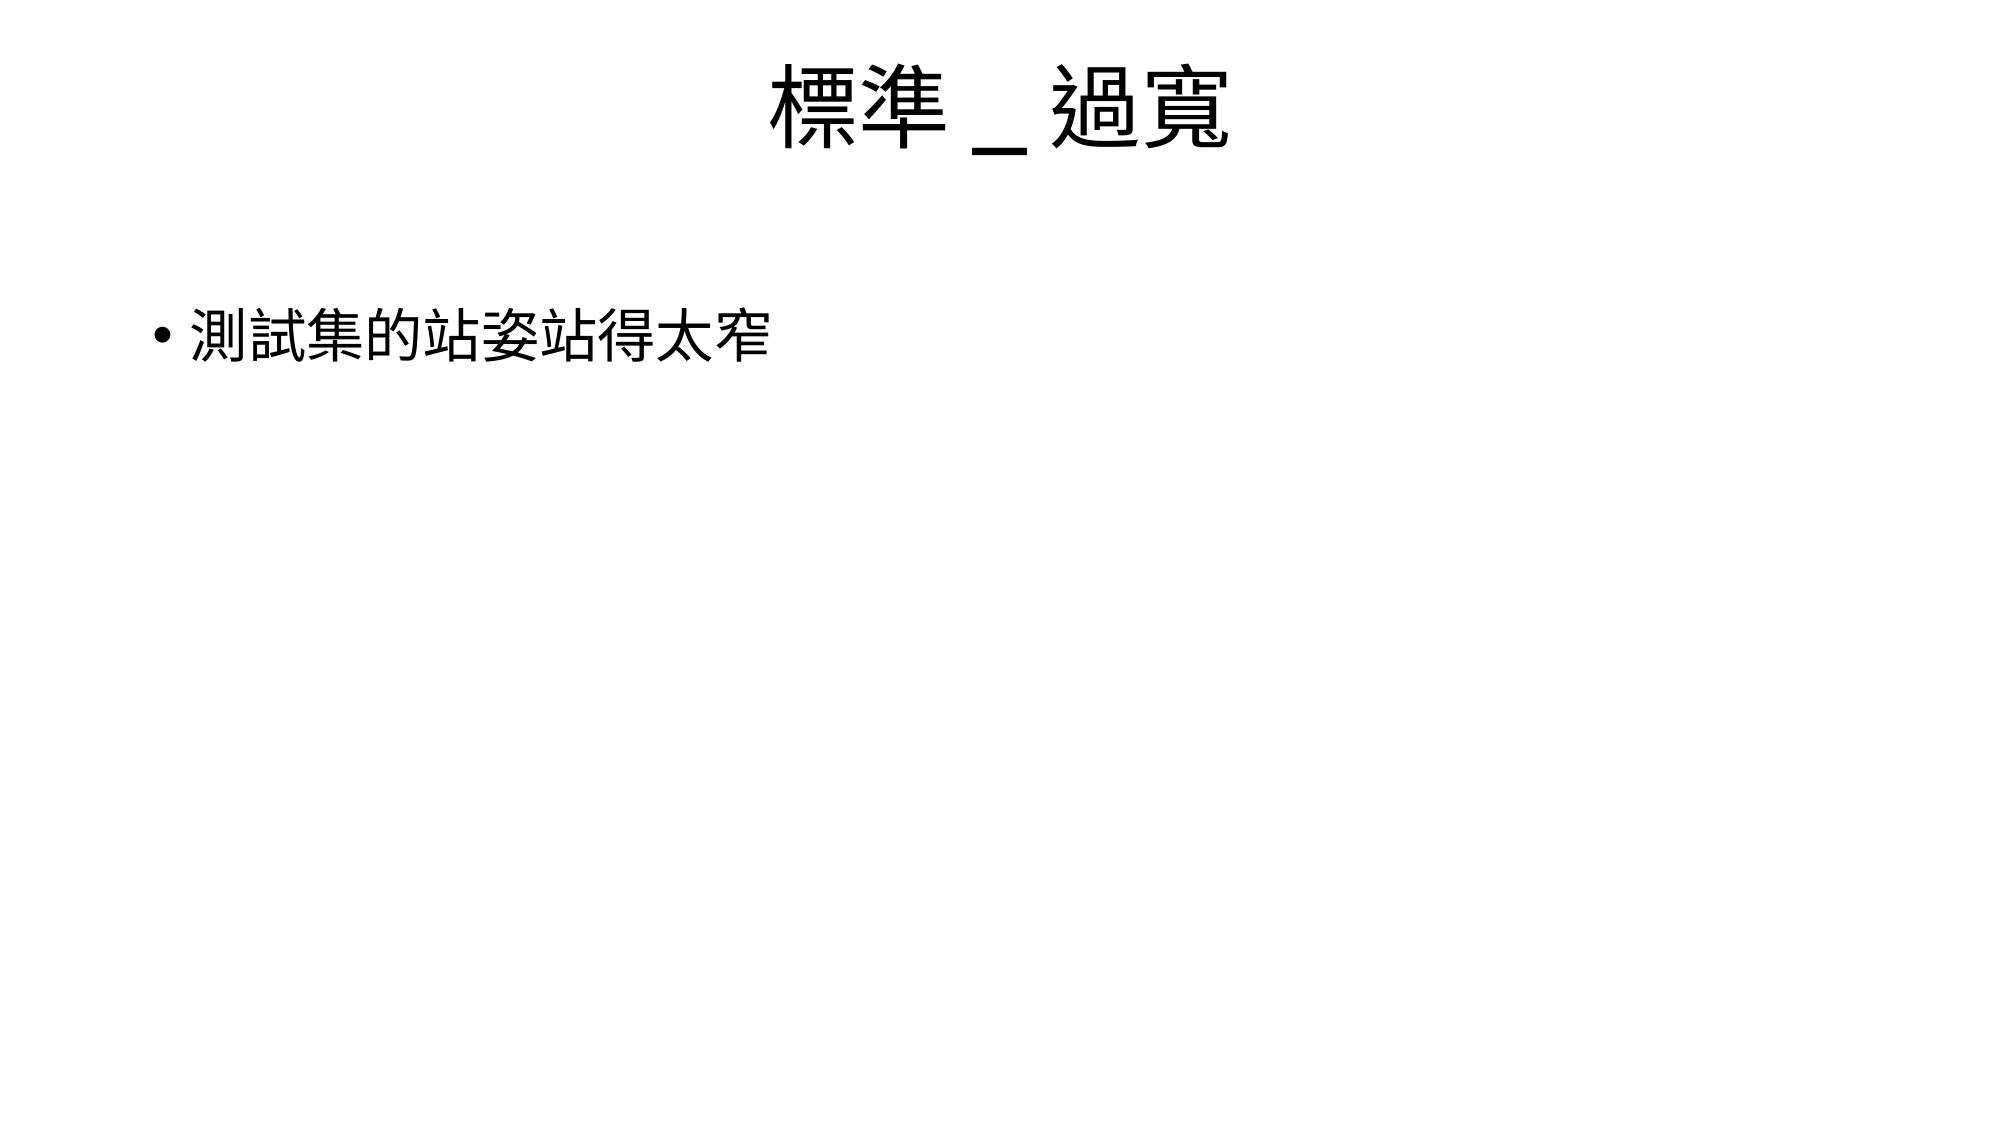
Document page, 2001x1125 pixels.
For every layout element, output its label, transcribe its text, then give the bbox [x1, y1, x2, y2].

list 測試集的站姿站得太窄 [137, 299, 1863, 1014]
title 標準_過寬 [137, 3, 1863, 221]
